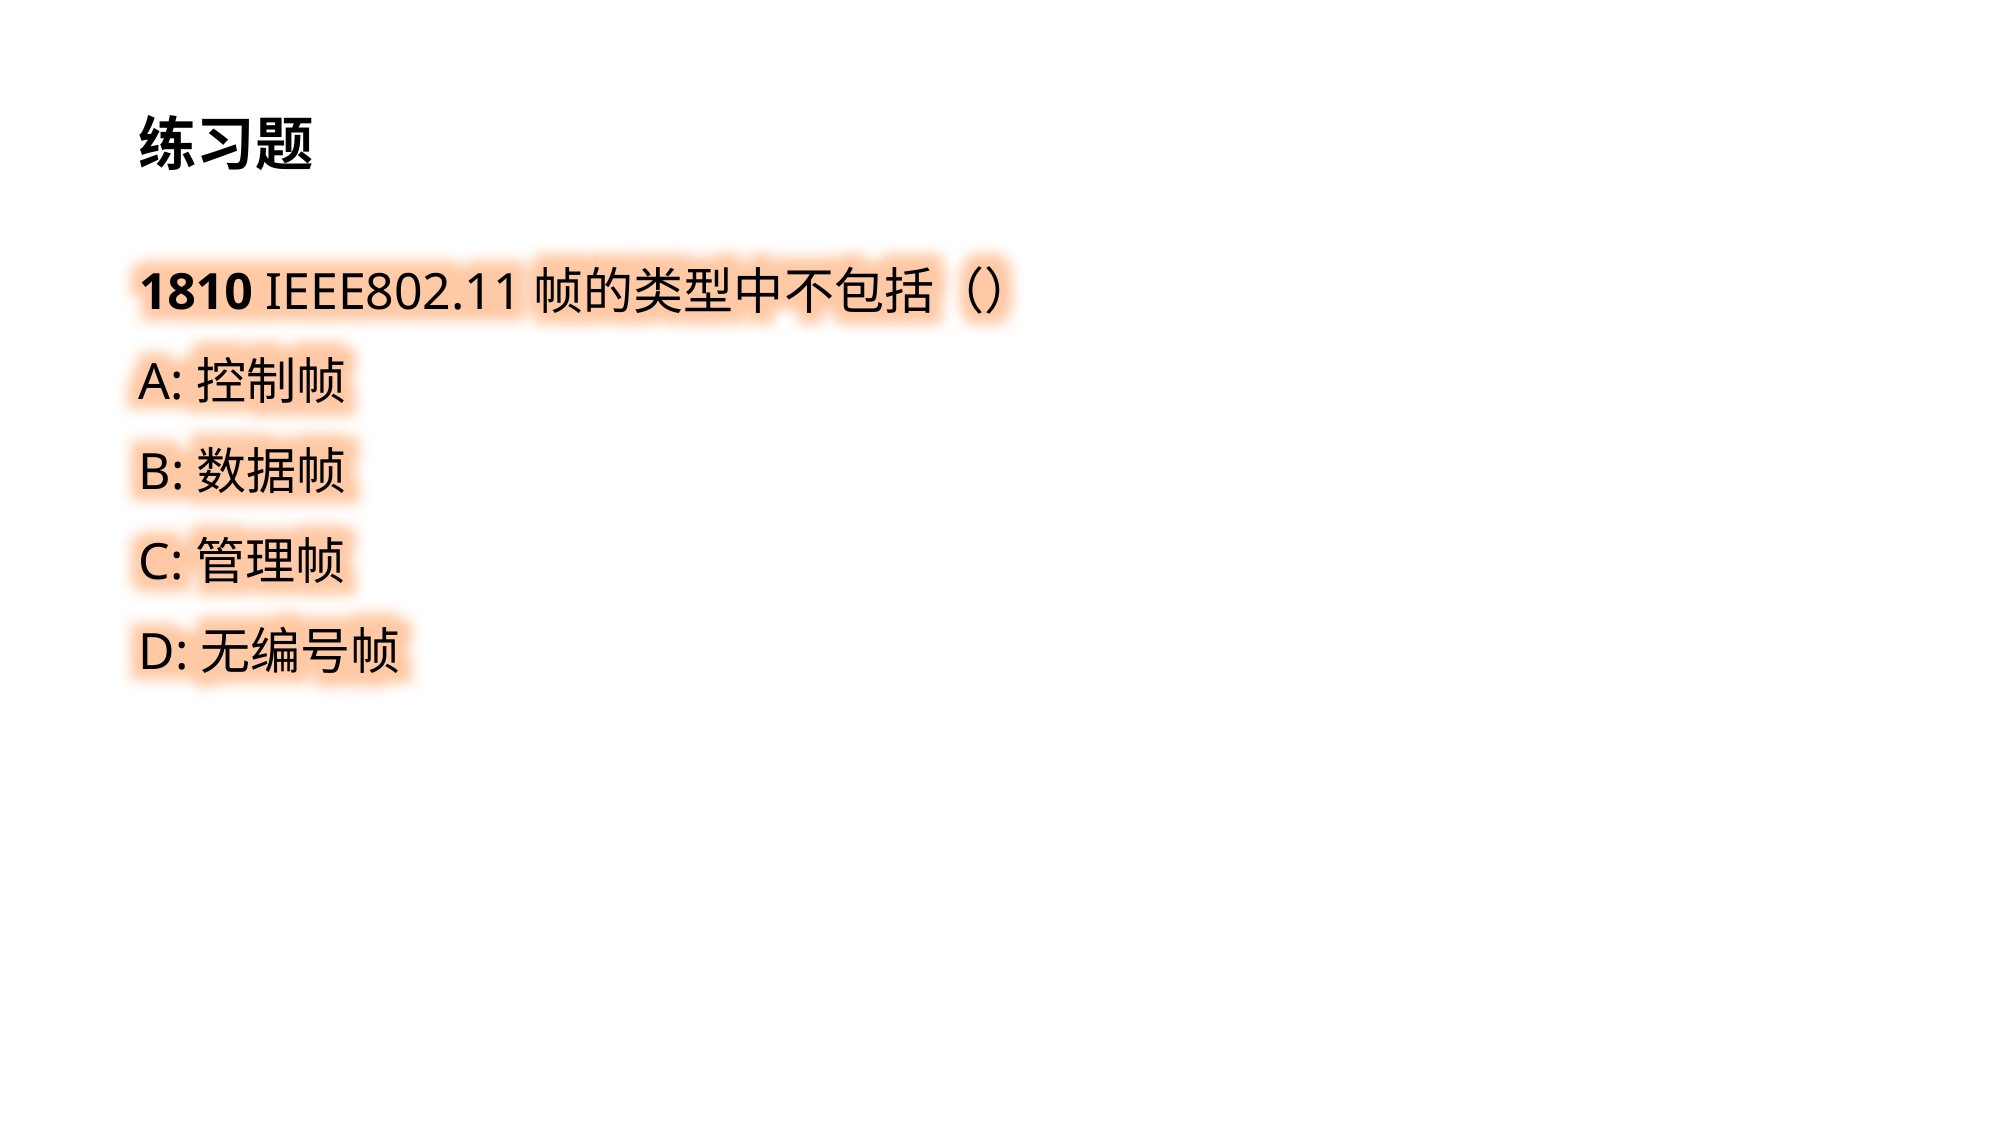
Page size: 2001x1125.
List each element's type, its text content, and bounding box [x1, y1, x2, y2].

text_box 2 [113, 212, 1847, 1055]
text_box 1810 IEEE802.11帧的类型中不包括（） A:控制帧 B:数据帧 C:管理帧 D:无编号帧 [120, 219, 1839, 1047]
text_box 练习题 [120, 97, 1568, 187]
text_box [117, 216, 1843, 1051]
